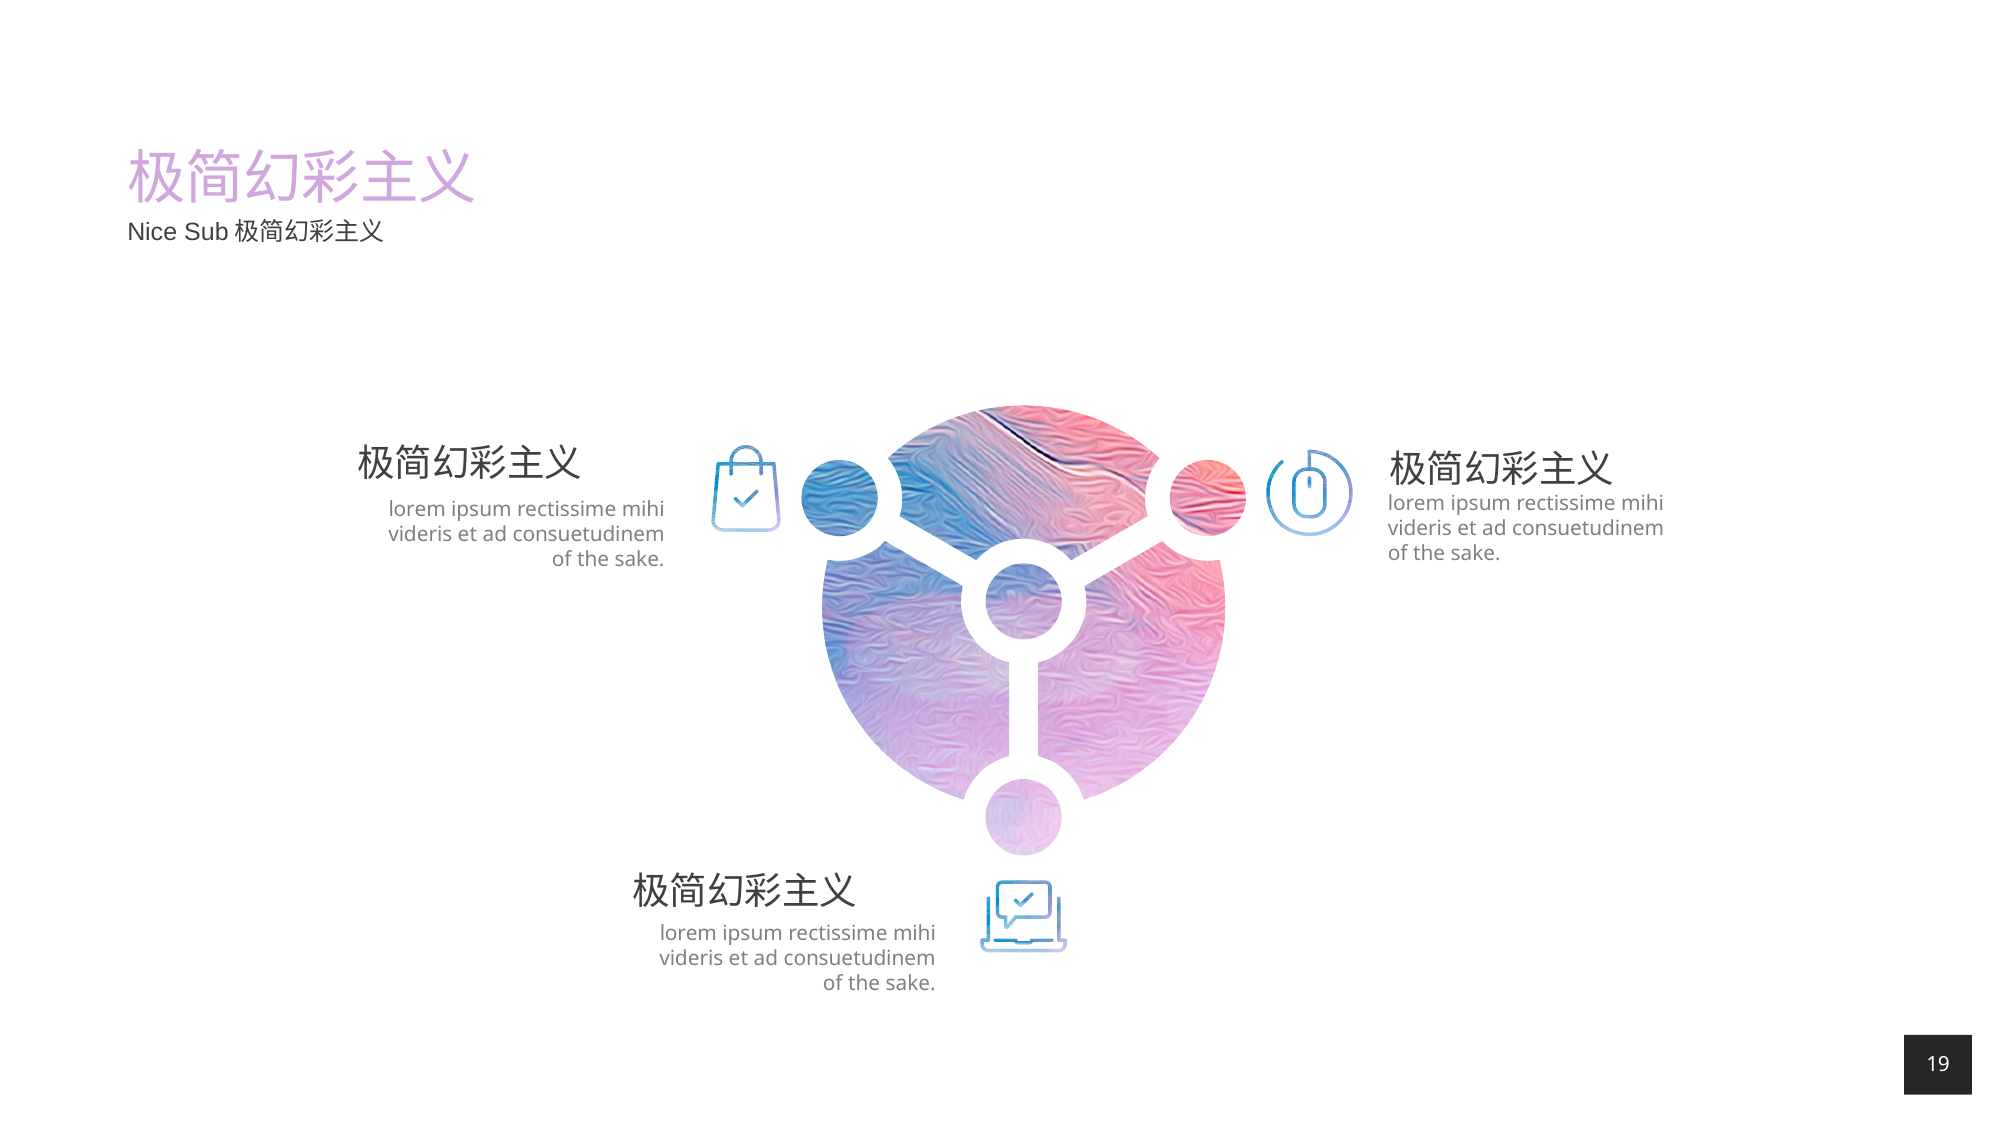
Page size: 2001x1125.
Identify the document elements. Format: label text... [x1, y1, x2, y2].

text_box 极简幻彩主义 [1374, 438, 1630, 498]
text_box [1169, 459, 1246, 537]
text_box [980, 880, 1067, 953]
text_box 极简幻彩主义 [617, 859, 873, 920]
text_box [985, 563, 1062, 640]
title 极简幻彩主义 [112, 115, 1613, 208]
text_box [711, 445, 781, 532]
text_box lorem ipsum rectissime mihi videris et ad consuetudinem of the sake. [634, 912, 951, 1002]
text_box 极简幻彩主义 [342, 431, 598, 492]
text_box [887, 405, 1160, 561]
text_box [1266, 449, 1353, 537]
subtitle Nice Sub极简幻彩主义 [112, 208, 1613, 259]
text_box [985, 778, 1062, 856]
slide_number 19 [1904, 1034, 1972, 1095]
text_box [1038, 541, 1226, 800]
text_box lorem ipsum rectissime mihi videris et ad consuetudinem of the sake. [1373, 482, 1690, 573]
text_box [821, 541, 1010, 800]
text_box [801, 459, 878, 537]
text_box lorem ipsum rectissime mihi videris et ad consuetudinem of the sake. [363, 488, 680, 579]
